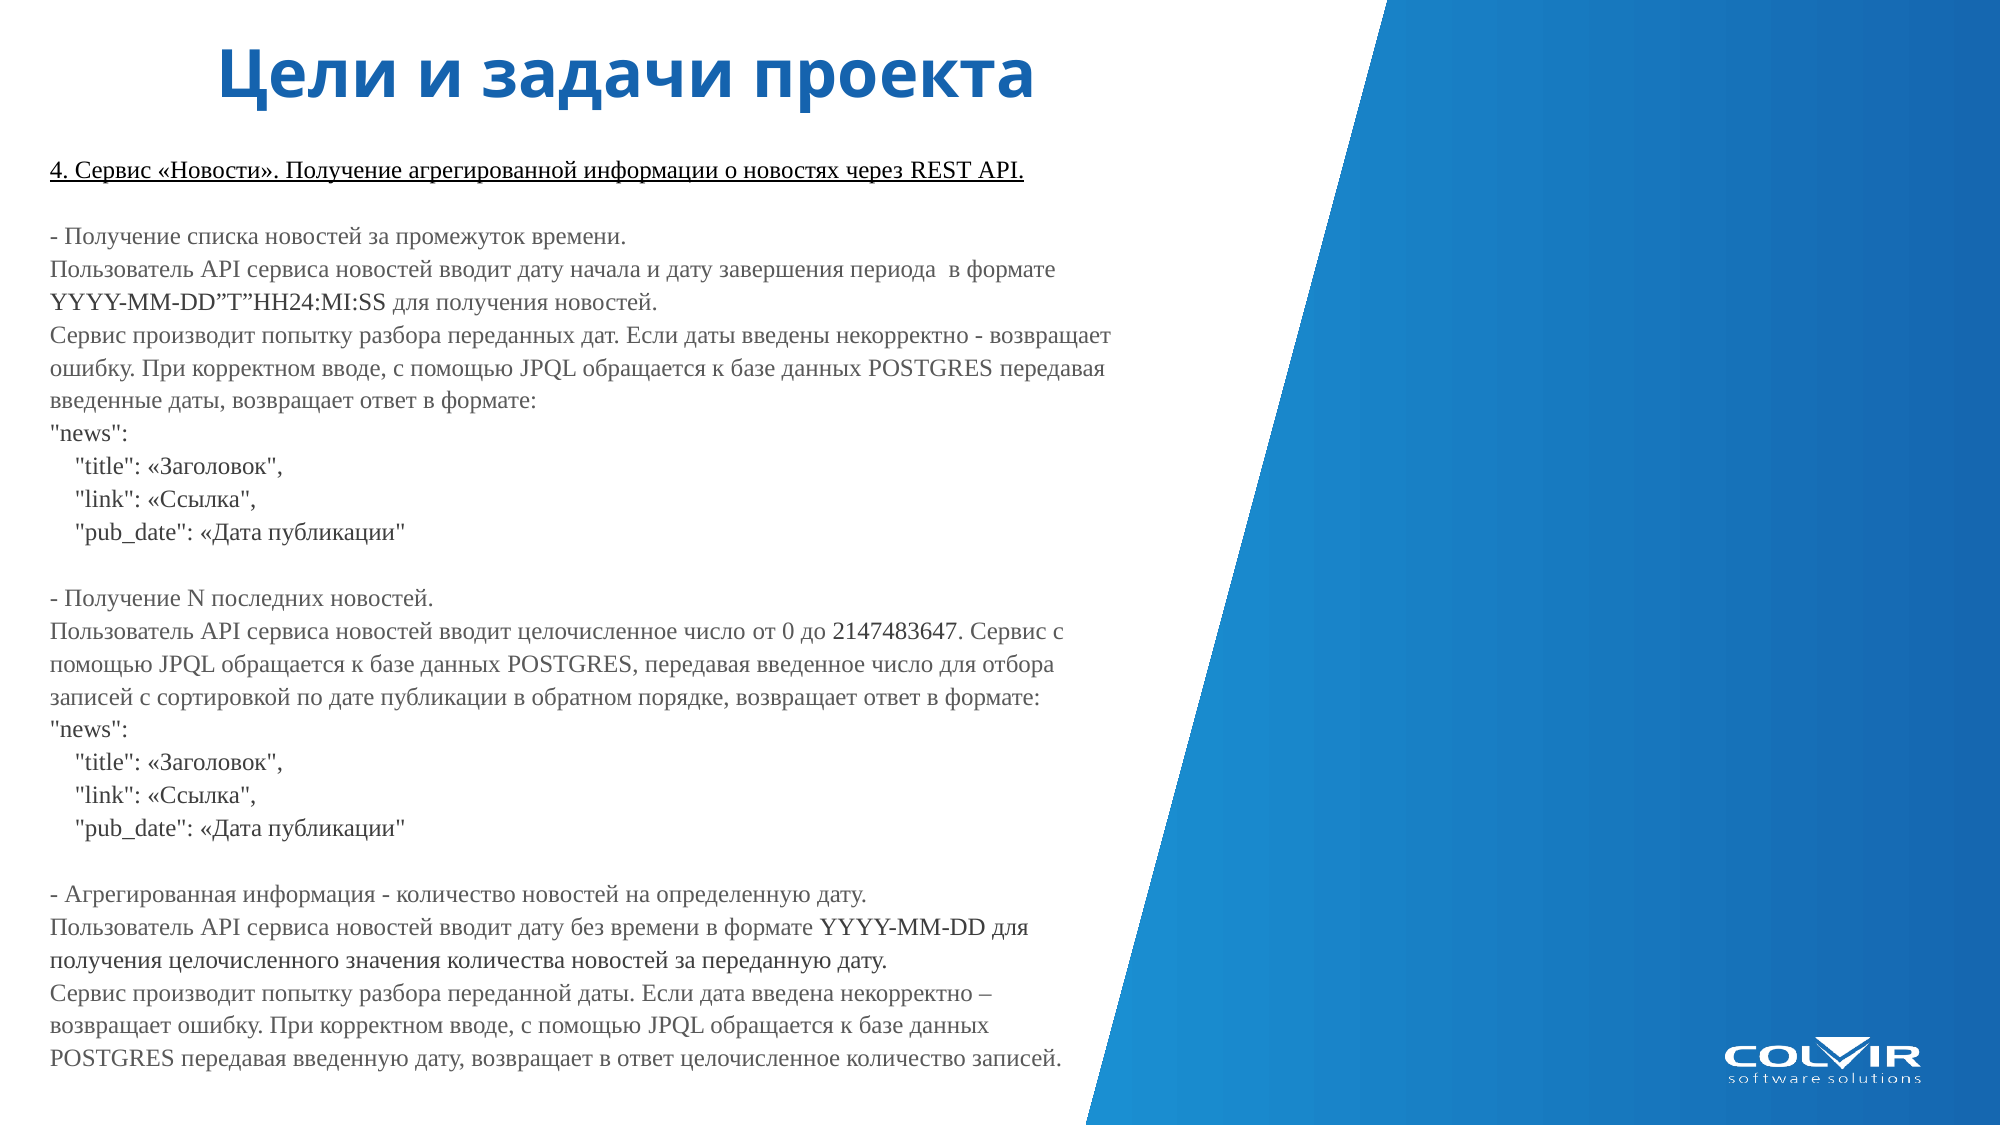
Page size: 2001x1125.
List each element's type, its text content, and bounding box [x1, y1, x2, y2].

picture [1725, 1037, 1921, 1083]
text_box 4. Сервис «Новости». Получение агрегированной информации о новостях через REST API. - Получение списка новостей за промежуток времени. Пользователь API сервиса новостей вводит дату начала и дату завершения периода в формате YYYY-MM-DD”T”HH24:MI:SS для получения новостей. Сервис производит попытку разбора переданных дат. Если даты введены некорректно - возвращает ошибку. При корректном вводе, с помощью JPQL обращается к базе данных POSTGRES передавая введенные даты, возвращает ответ в формате: "news": "title": «Заголовок", "link": «Ссылка", "pub_date": «Дата публикации" - Получение N последних новостей. Пользователь API сервиса новостей вводит целочисленное число от 0 до 2147483647. Сервис с помощью JPQL обращается к базе данных POSTGRES, передавая введенное число для отбора записей с сортировкой по дате публикации в обратном порядке, возвращает ответ в формате: "news": "title": «Заголовок", "link": «Ссылка", "pub_date": «Дата публикации" - Агрегированная информация - количество новостей на определенную дату. Пользователь API сервиса новостей вводит дату без времени в формате YYYY-MM-DD для получения целочисленного значения количества новостей за переданную дату. Сервис производит попытку разбора переданной даты. Если дата введена некорректно – возвращает ошибку. При корректном вводе, с помощью JPQL обращается к базе данных POSTGRES передавая введенную дату, возвращает в ответ целочисленное количество записей. [34, 143, 1135, 1091]
title Цели и задачи проекта [201, 39, 1121, 130]
